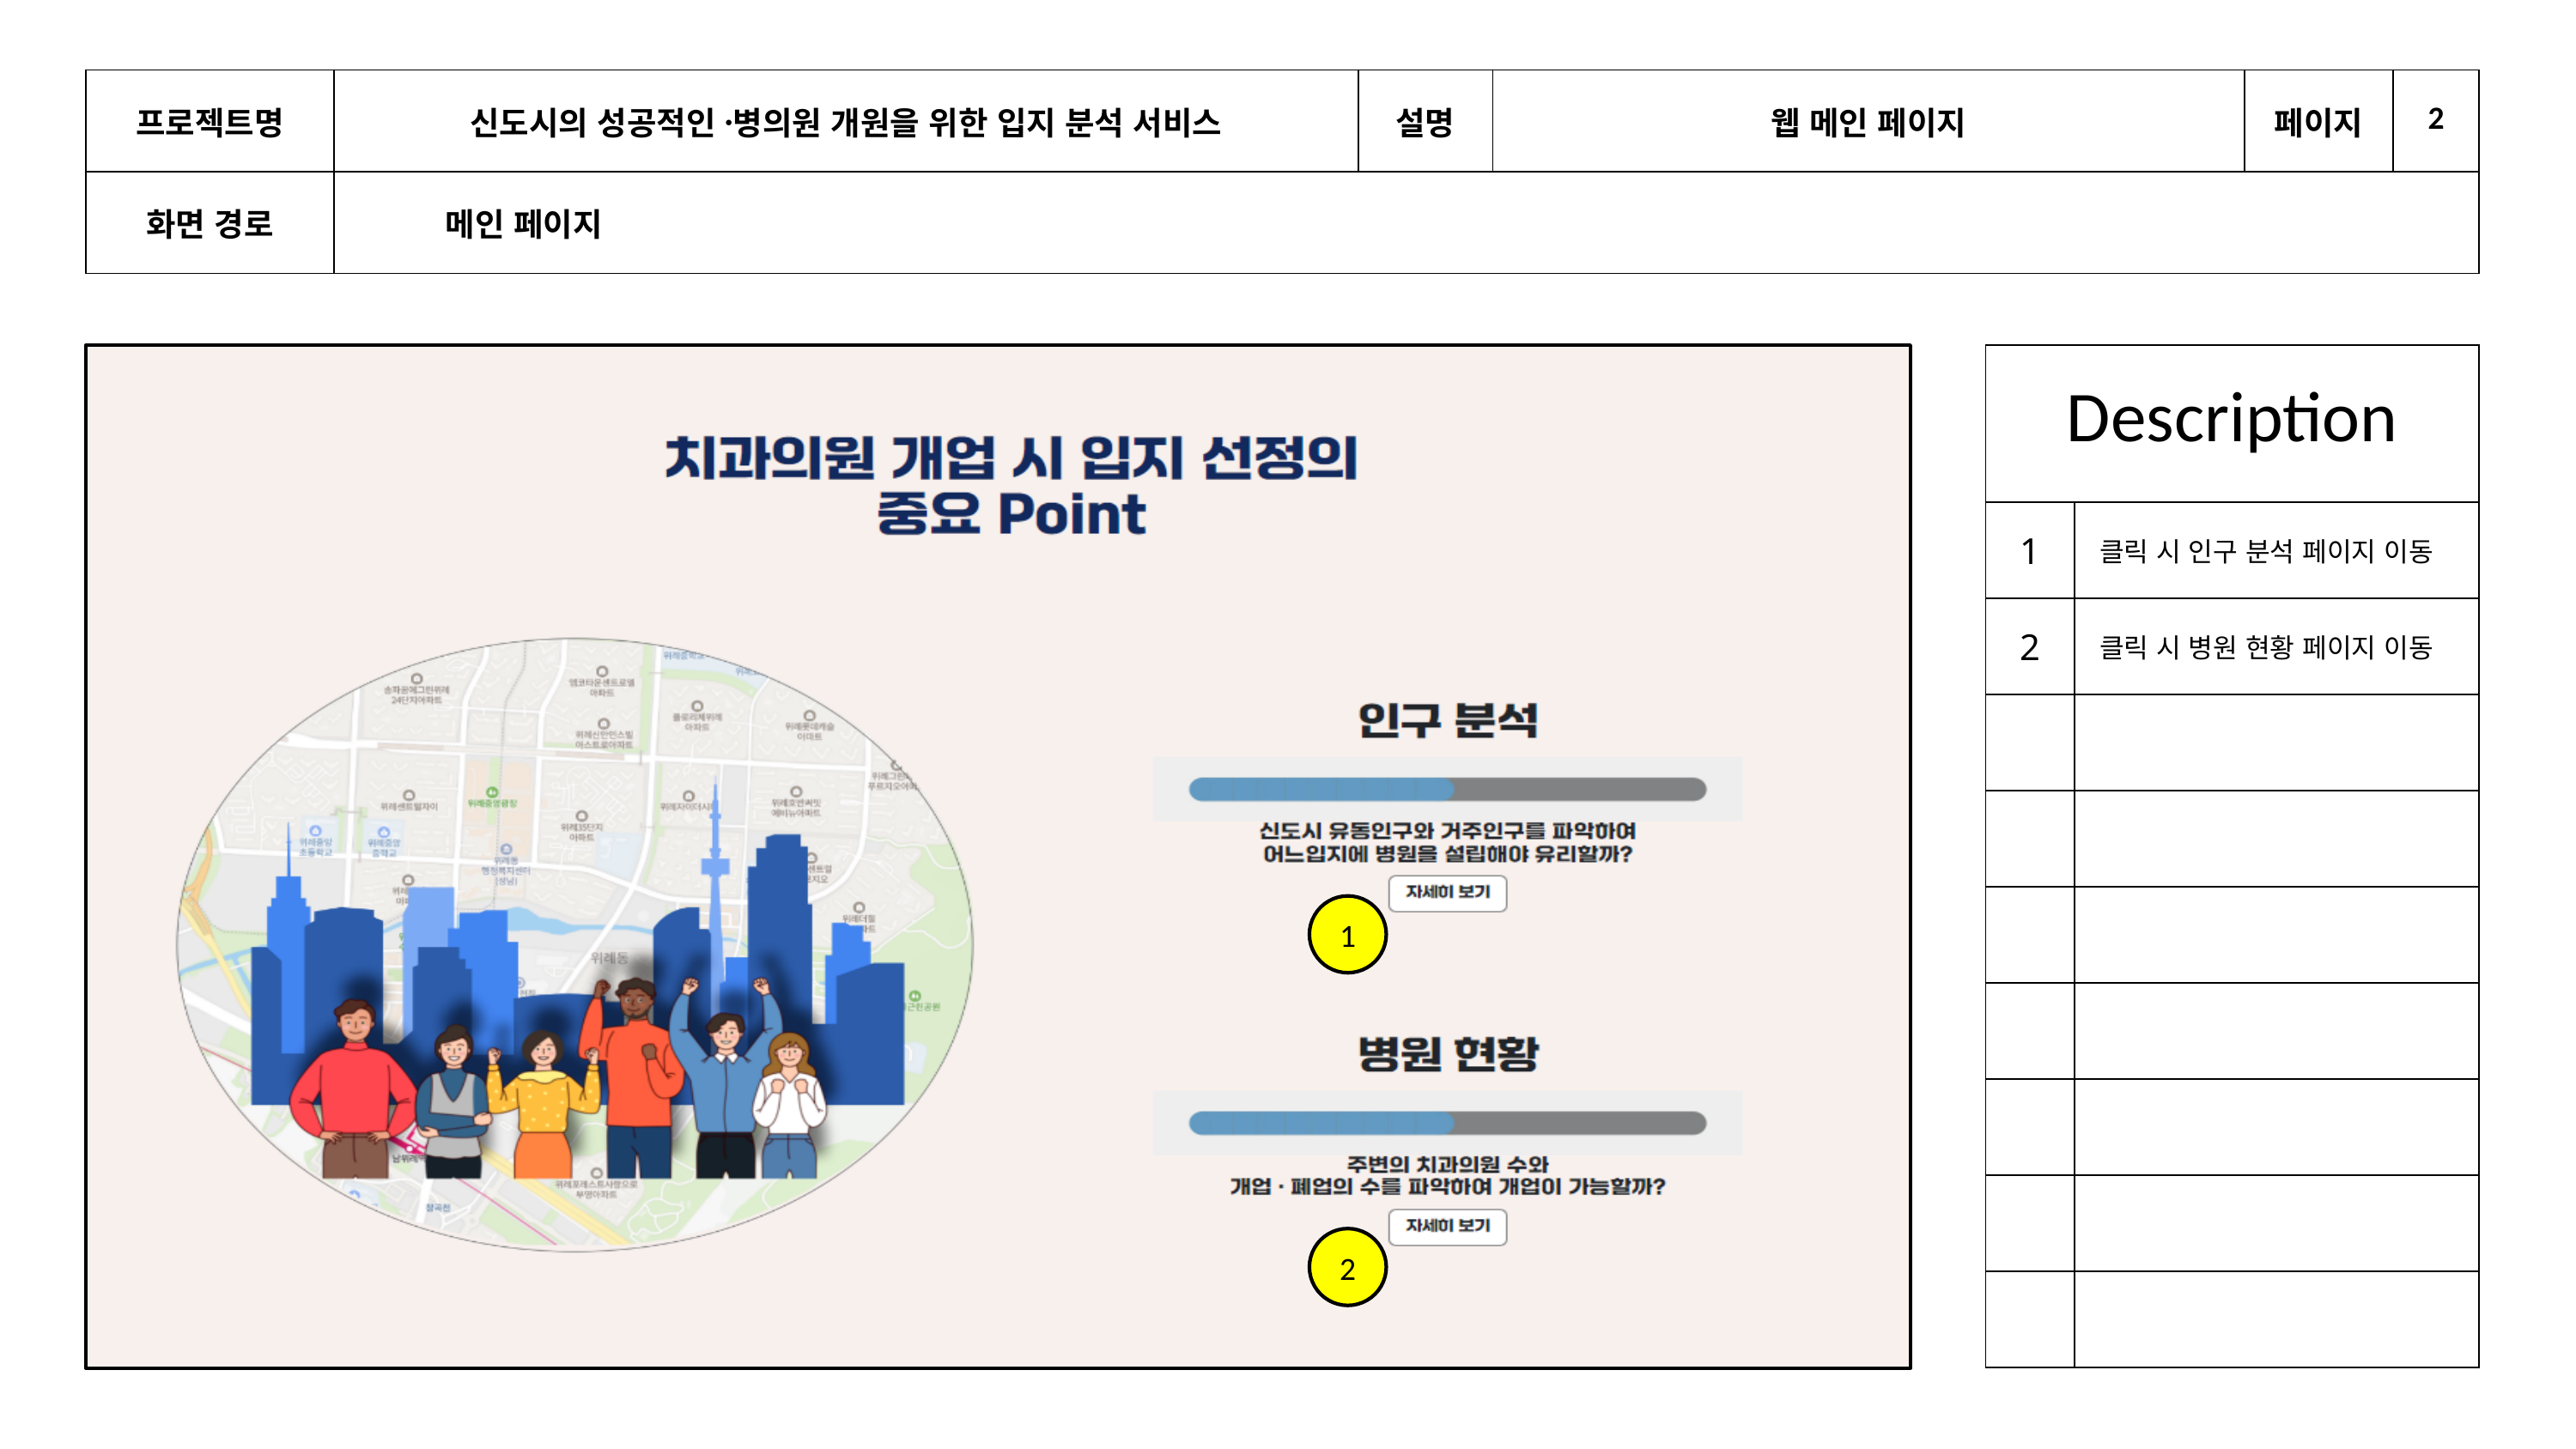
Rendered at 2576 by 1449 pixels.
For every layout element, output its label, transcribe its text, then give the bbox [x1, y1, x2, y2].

table_cell [1986, 1272, 2074, 1367]
table_cell [2075, 695, 2478, 790]
table_header 신도시의 성공적인 병〮의원 개원을 위한 입지 분석 서비스 [335, 70, 1358, 171]
table_header Description [1986, 346, 2478, 501]
table_cell [2075, 984, 2478, 1078]
text_box [84, 343, 1912, 1370]
table_cell [2075, 1272, 2478, 1367]
table_cell 1 [1986, 503, 2074, 597]
table_header 페이지 [2245, 70, 2392, 171]
table_cell [1986, 695, 2074, 790]
table_cell [2075, 888, 2478, 982]
table_cell 2 [1986, 599, 2074, 694]
table_cell [2075, 1080, 2478, 1174]
table_cell 메인 페이지 [335, 173, 2478, 273]
table_cell 클릭 시 병원 현황 페이지 이동 [2075, 599, 2478, 694]
table_cell [2075, 791, 2478, 886]
table_cell [1986, 1176, 2074, 1270]
table_cell [1986, 791, 2074, 886]
text_box 2 [1307, 1227, 1388, 1307]
table_cell [1986, 1080, 2074, 1174]
table_cell [1986, 984, 2074, 1078]
table_header 2 [2394, 70, 2478, 171]
table_cell [2075, 1176, 2478, 1270]
table_header 설명 [1359, 70, 1492, 171]
table_header 웹 메인 페이지 [1493, 70, 2244, 171]
text_box 1 [1307, 894, 1388, 975]
table_cell [1986, 888, 2074, 982]
table_header 프로젝트명 [87, 70, 333, 171]
table_cell 클릭 시 인구 분석 페이지 이동 [2075, 503, 2478, 597]
table_cell 화면 경로 [87, 173, 333, 273]
